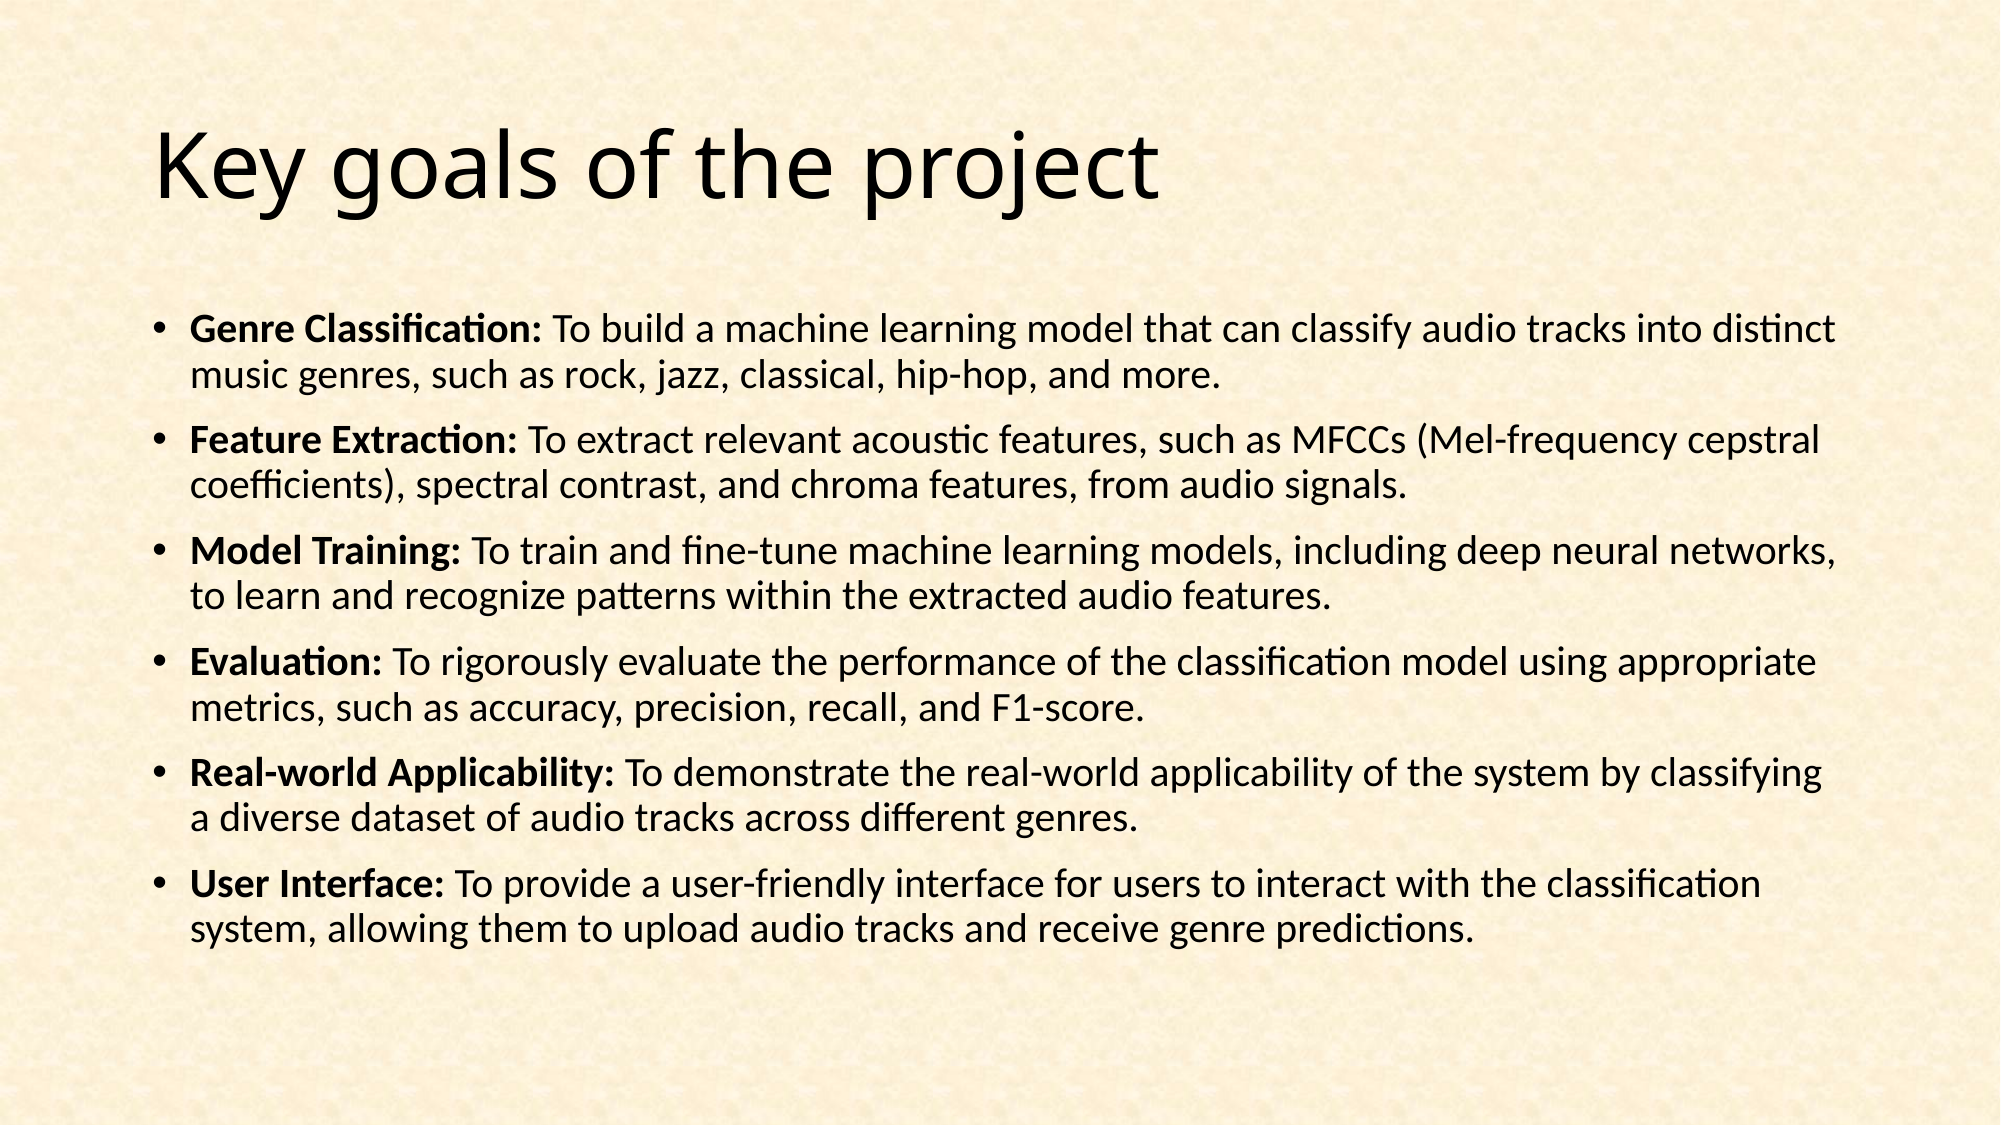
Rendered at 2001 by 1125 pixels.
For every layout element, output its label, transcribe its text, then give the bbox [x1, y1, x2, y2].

title Key goals of the project [137, 59, 1863, 278]
list Genre Classification: To build a machine learning model that can classify audio tracks into distinct music genres, such as rock, jazz, classical, hip-hop, and more. Feature Extraction: To extract relevant acoustic features, such as MFCCs (Mel-frequency cepstral coefficients), spectral contrast, and chroma features, from audio signals. Model Training: To train and fine-tune machine learning models, including deep neural networks, to learn and recognize patterns within the extracted audio features. Evaluation: To rigorously evaluate the performance of the classification model using appropriate metrics, such as accuracy, precision, recall, and F1-score. Real-world Applicability: To demonstrate the real-world applicability of the system by classifying a diverse dataset of audio tracks across different genres. User Interface: To provide a user-friendly interface for users to interact with the classification system, allowing them to upload audio tracks and receive genre predictions. [137, 299, 1863, 1014]
picture [0, 0, 2001, 1125]
